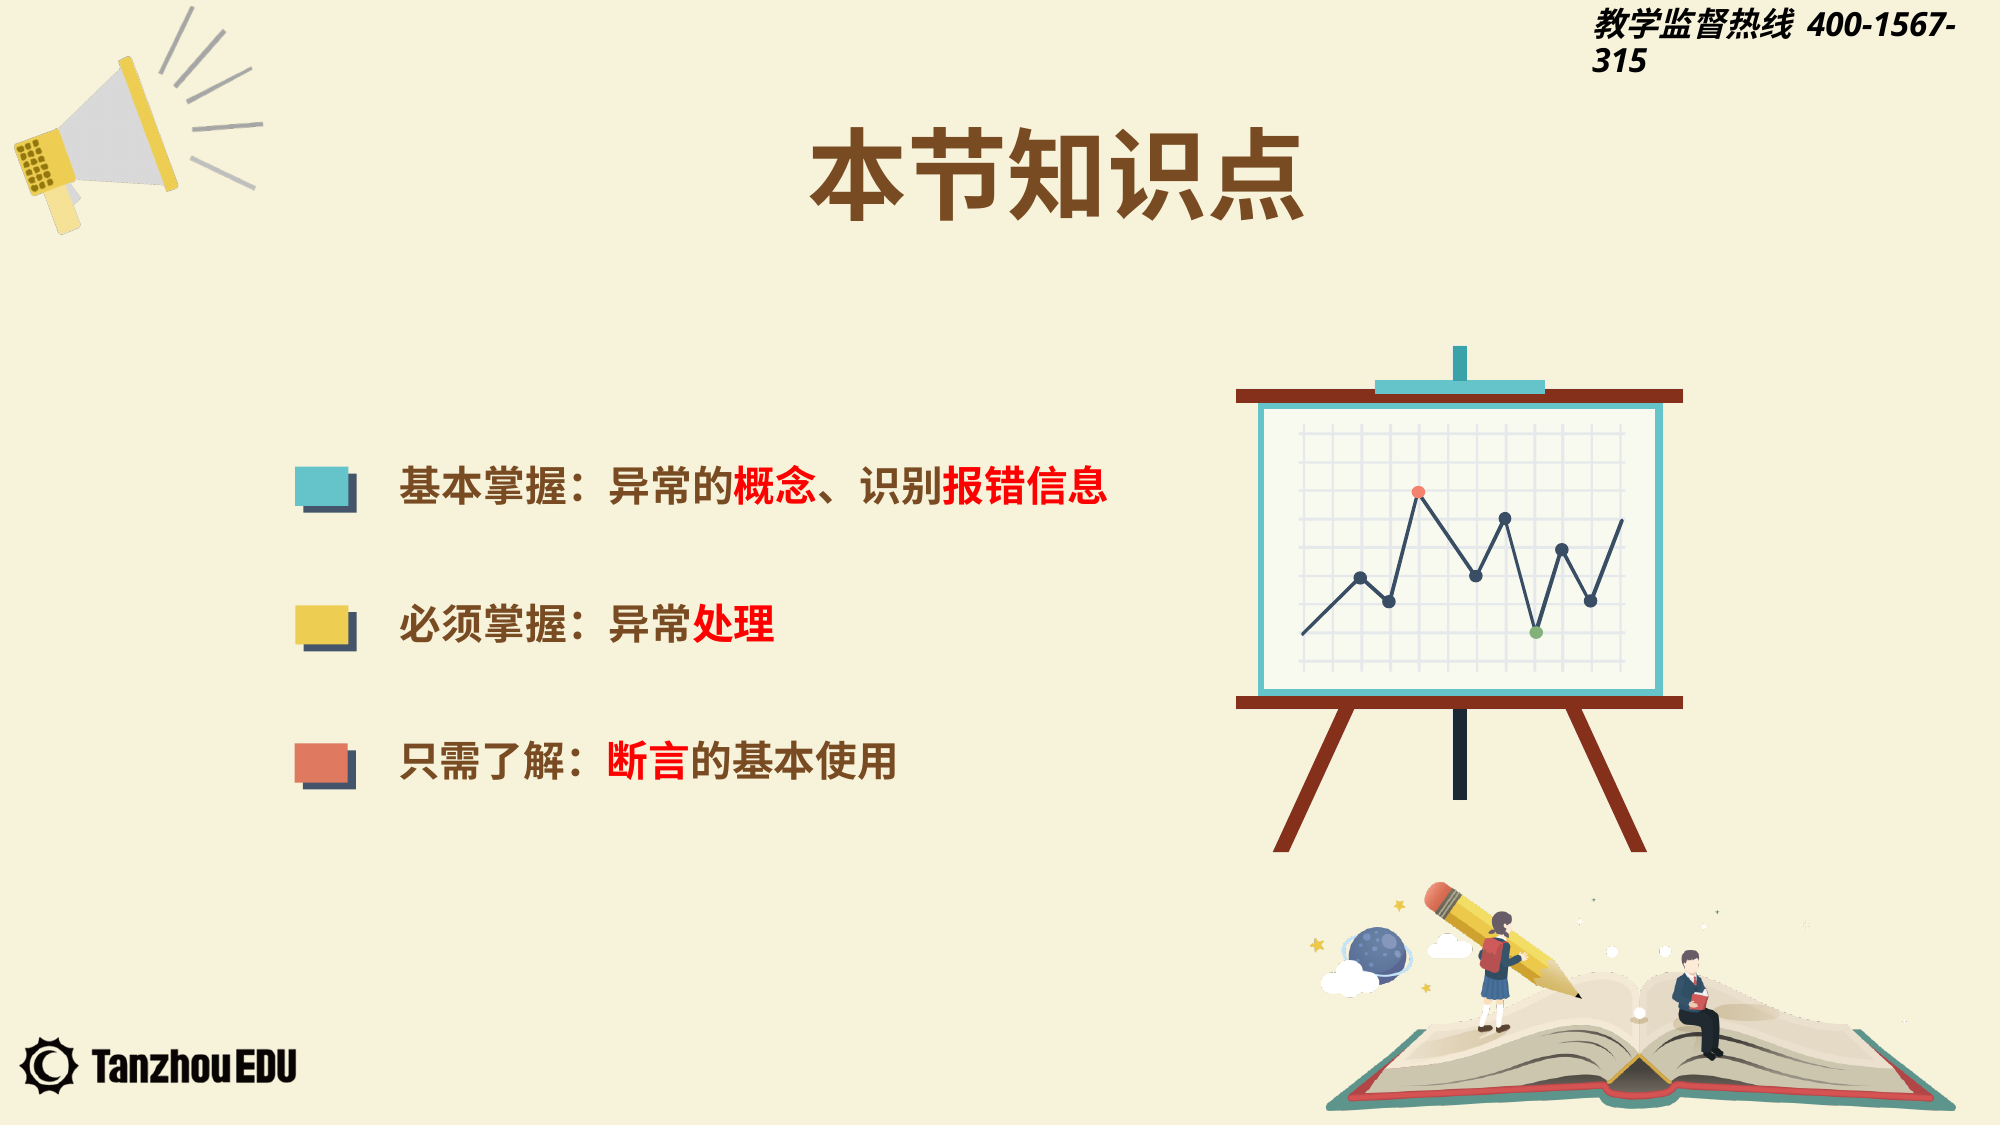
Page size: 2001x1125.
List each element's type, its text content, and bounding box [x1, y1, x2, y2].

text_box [294, 743, 356, 790]
picture [1, 0, 272, 239]
text_box 只需了解：断言的基本使用 [383, 746, 964, 793]
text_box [1235, 345, 1684, 853]
text_box 必须掌握：异常处理 [385, 609, 797, 656]
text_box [295, 605, 357, 652]
picture [0, 1005, 321, 1125]
picture [1303, 840, 2001, 1125]
text_box 基本掌握：异常的概念、识别报错信息 [385, 471, 1178, 518]
text_box 本节知识点 [769, 104, 1347, 240]
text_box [295, 466, 357, 513]
